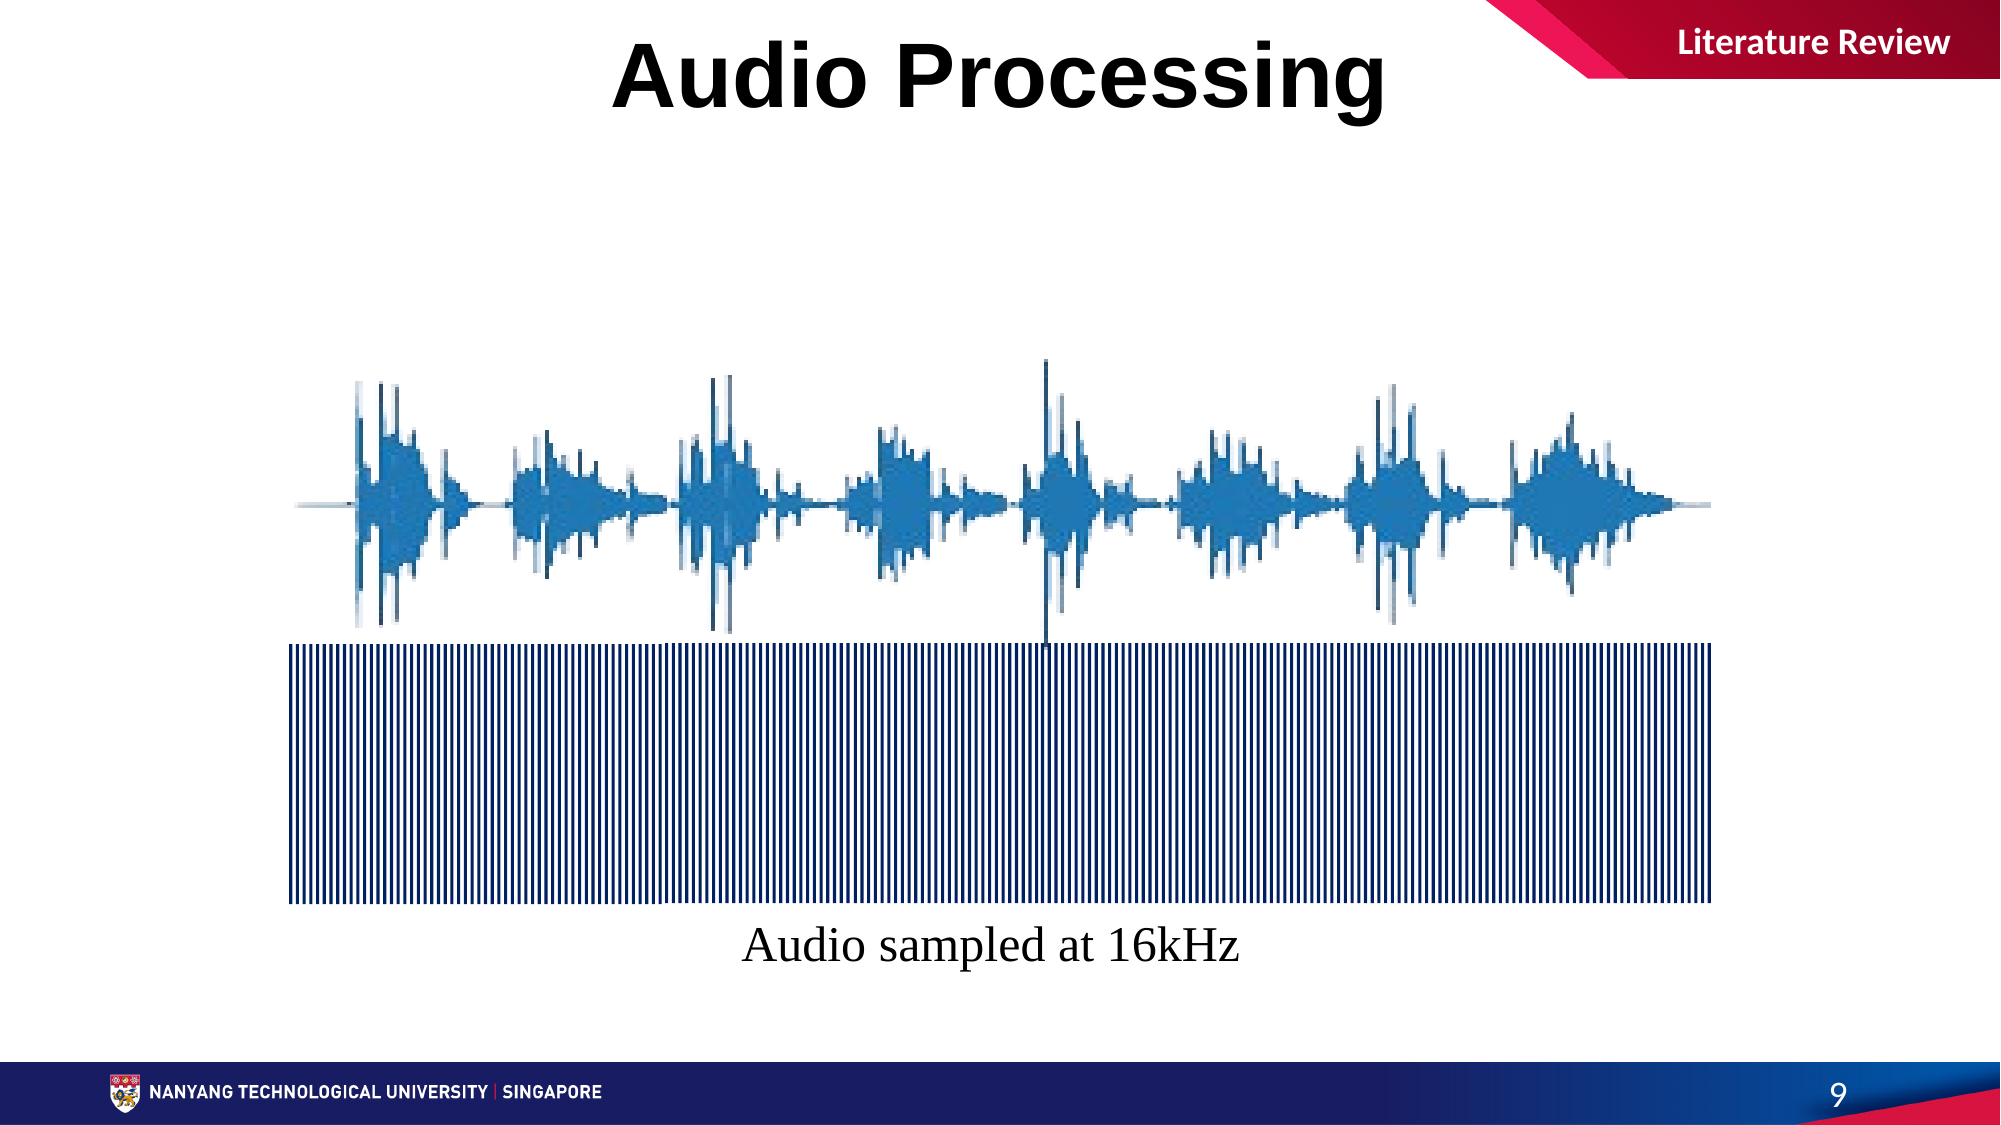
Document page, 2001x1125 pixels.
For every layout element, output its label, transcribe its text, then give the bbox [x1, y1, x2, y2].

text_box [289, 642, 1711, 904]
picture [0, 1062, 2000, 1125]
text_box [1484, 0, 2000, 79]
slide_number 9 [1412, 1062, 1863, 1123]
picture [289, 332, 1711, 642]
text_box Audio sampled at 16kHz [726, 904, 1274, 979]
text_box Audio Processing [0, 0, 2000, 163]
